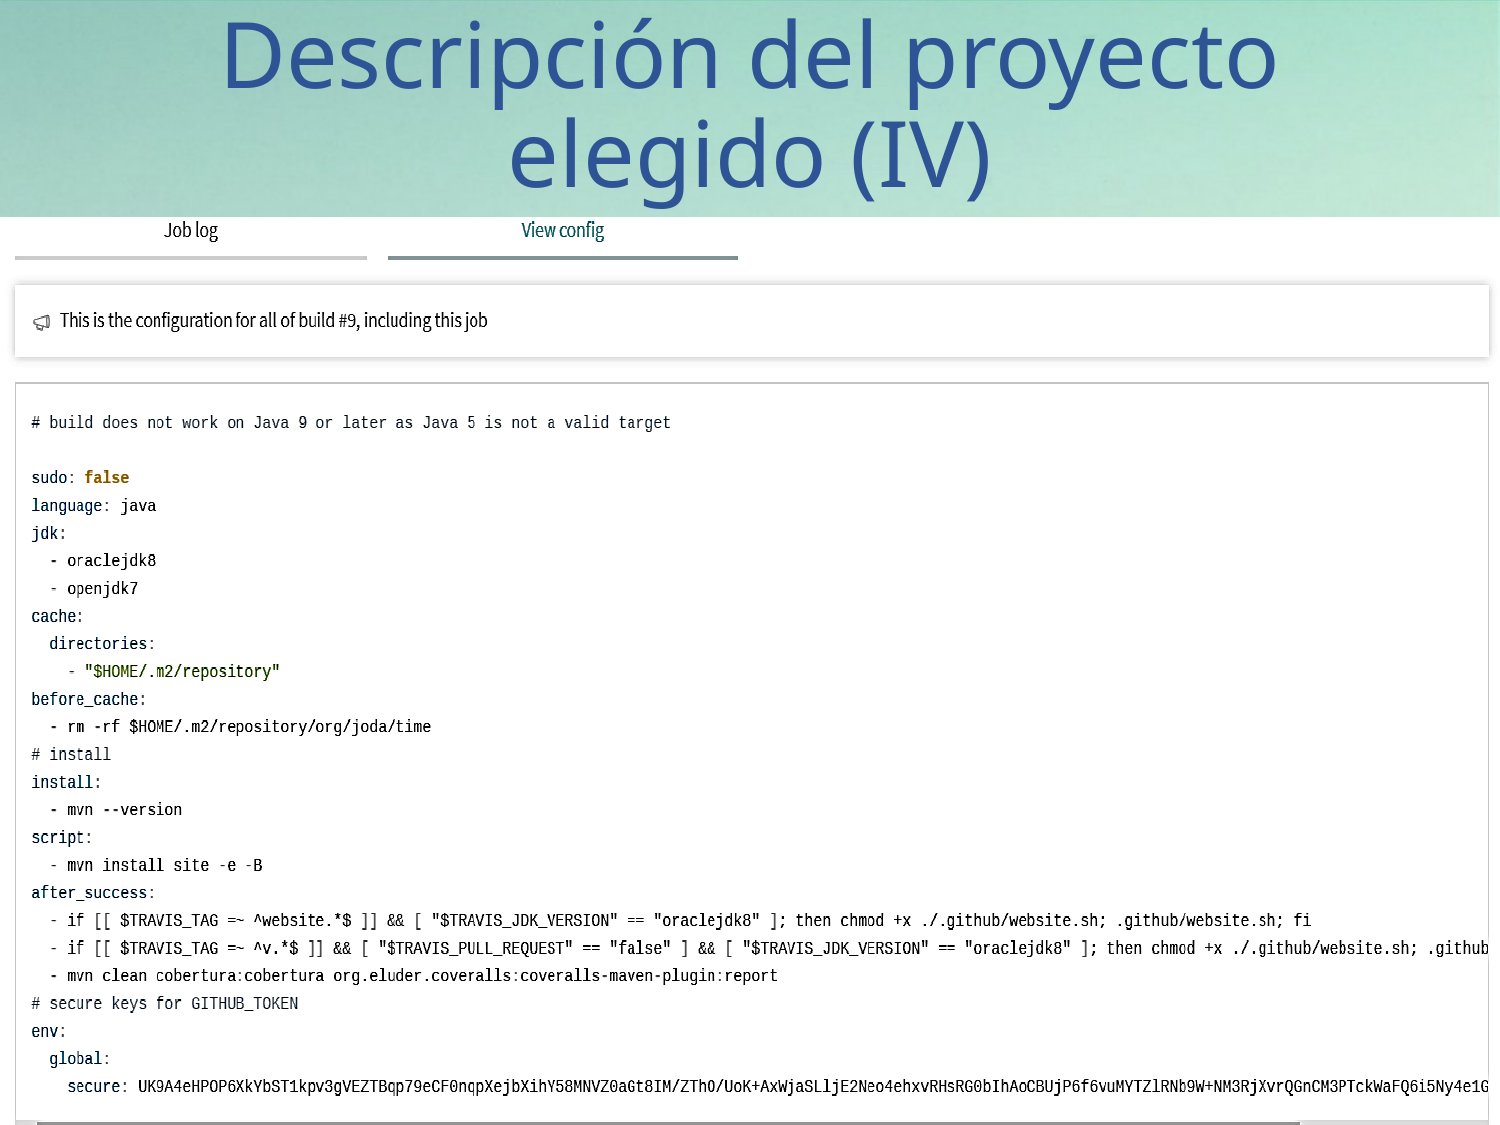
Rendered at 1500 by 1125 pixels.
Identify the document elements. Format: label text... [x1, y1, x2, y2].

title Descripción del proyecto elegido (IV) [42, 0, 1458, 217]
picture [0, 0, 1500, 1125]
